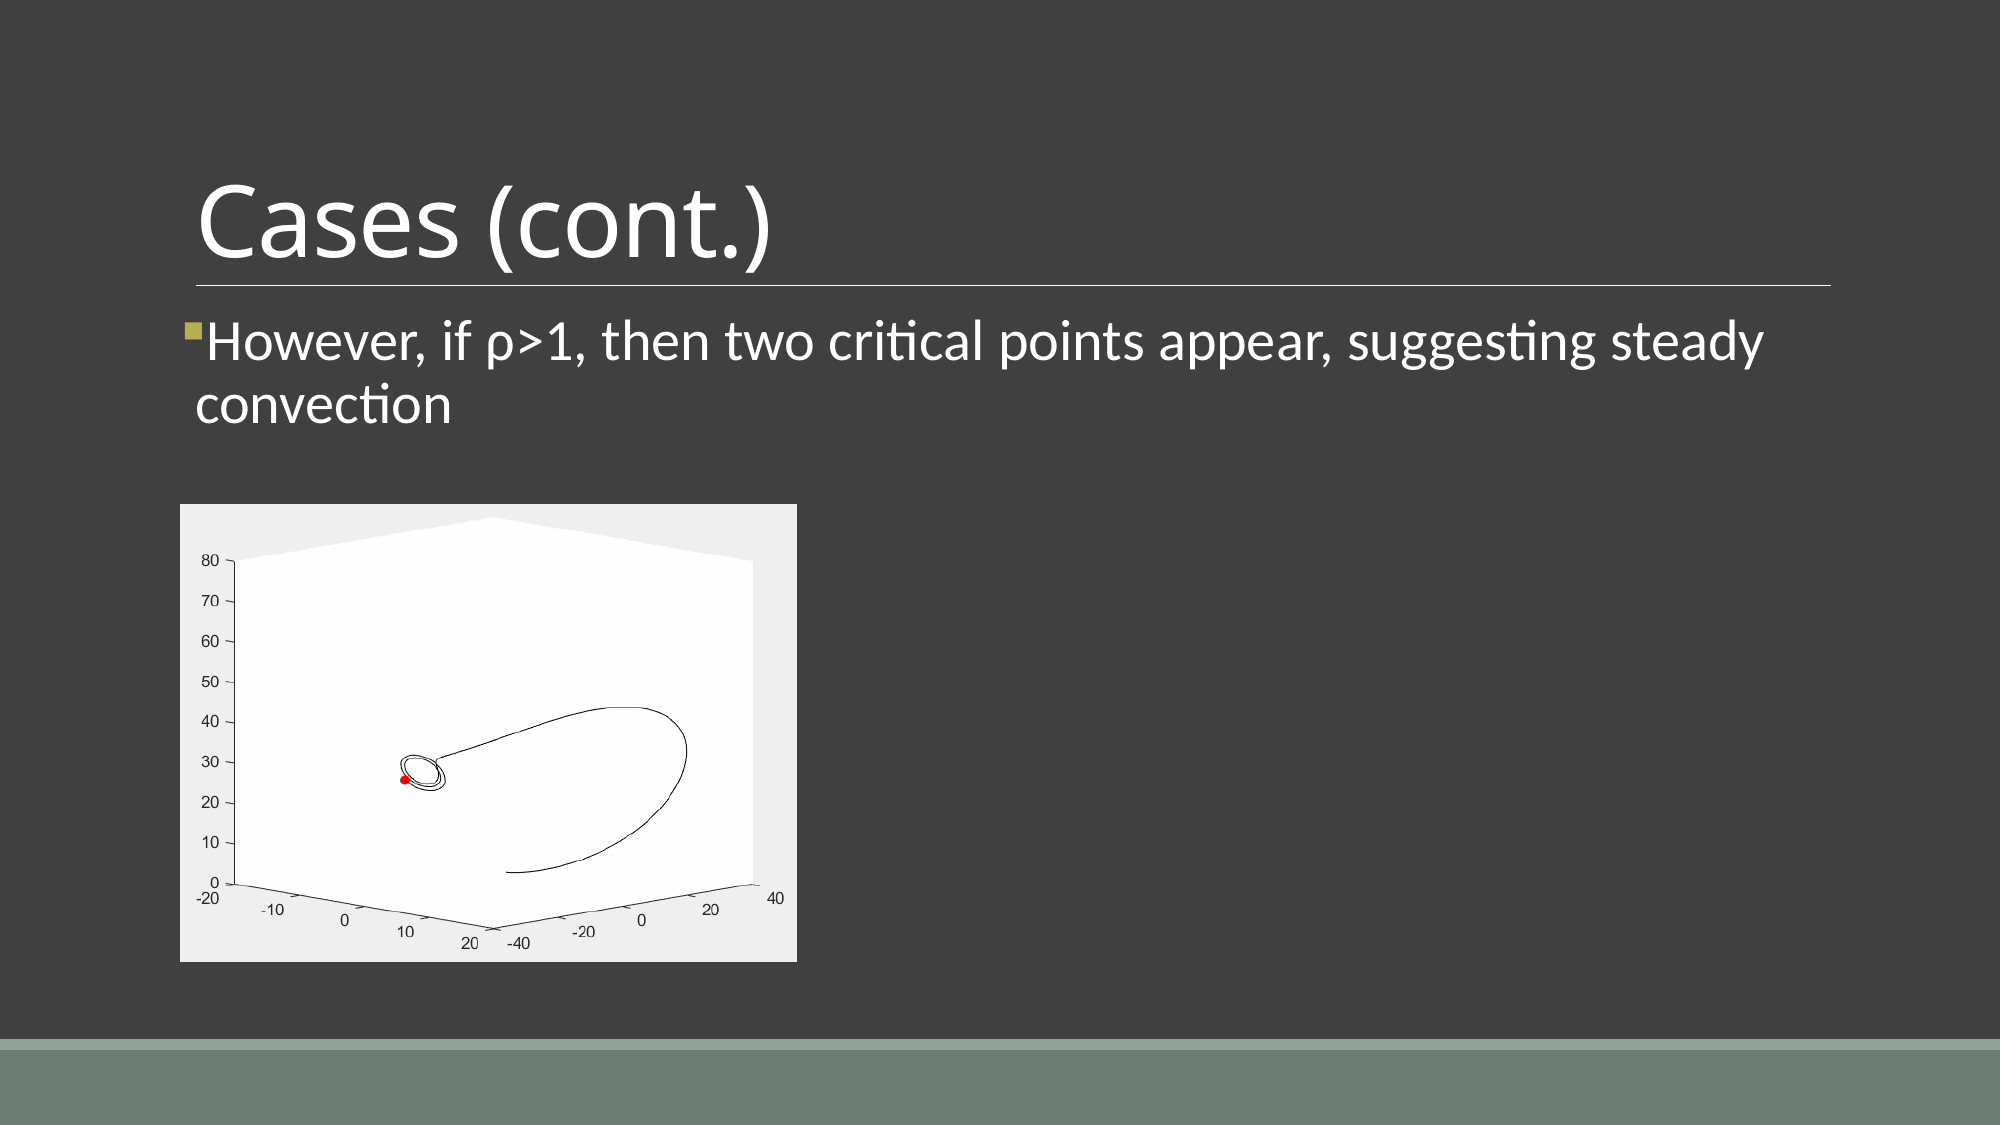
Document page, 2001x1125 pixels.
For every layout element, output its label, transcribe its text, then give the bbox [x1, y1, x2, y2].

title Cases (cont.) [180, 47, 1830, 285]
list However, if ρ>1, then two critical points appear, suggesting steady convection [180, 302, 1830, 963]
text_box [179, 503, 799, 964]
